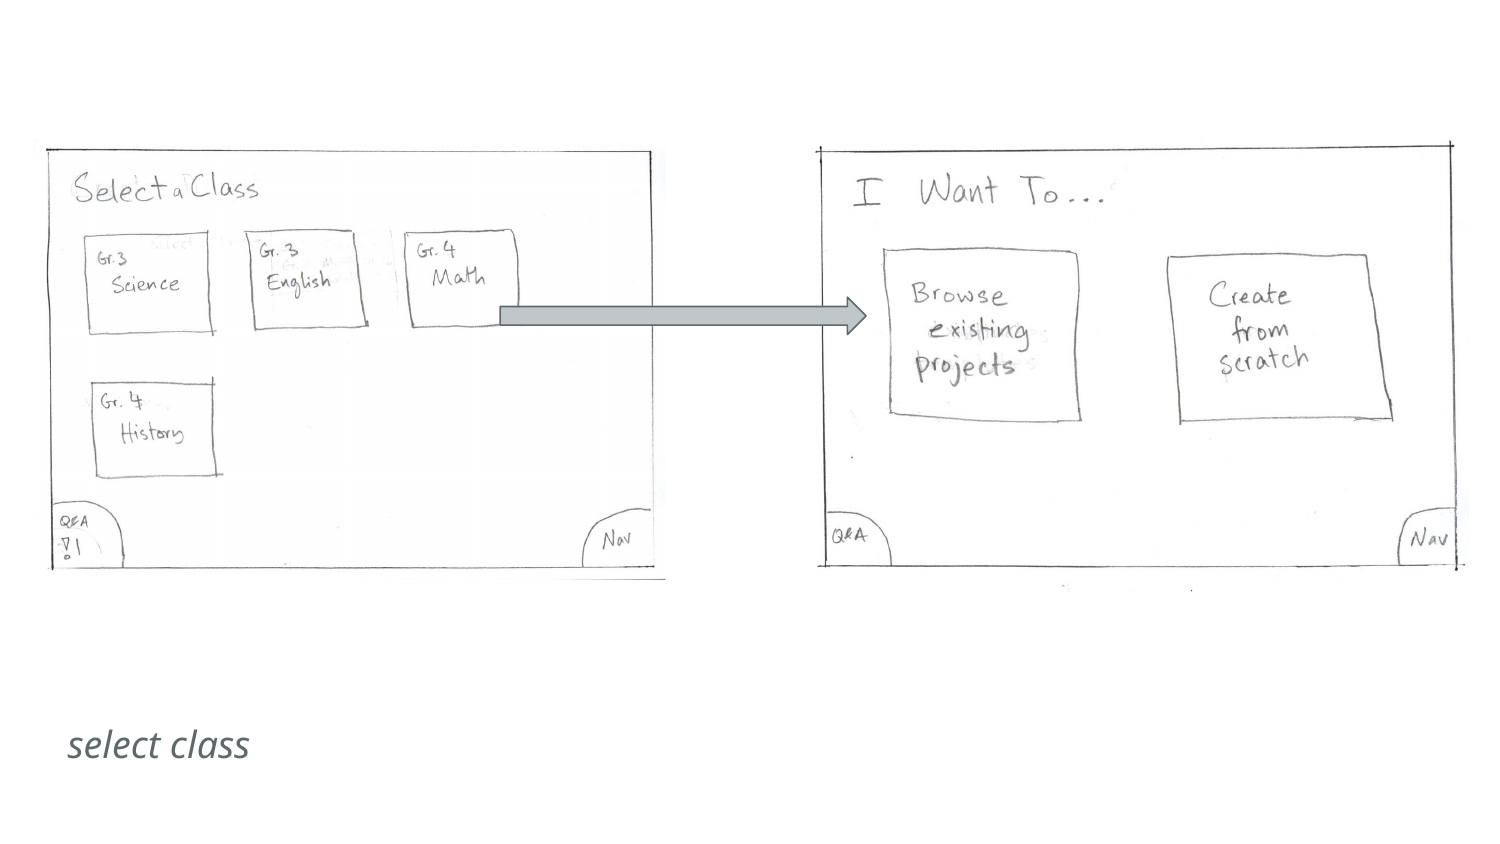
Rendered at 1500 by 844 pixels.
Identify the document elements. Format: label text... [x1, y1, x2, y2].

list select class [52, 694, 1037, 793]
picture [797, 127, 1469, 592]
picture [33, 138, 666, 580]
text_box [670, 306, 792, 326]
